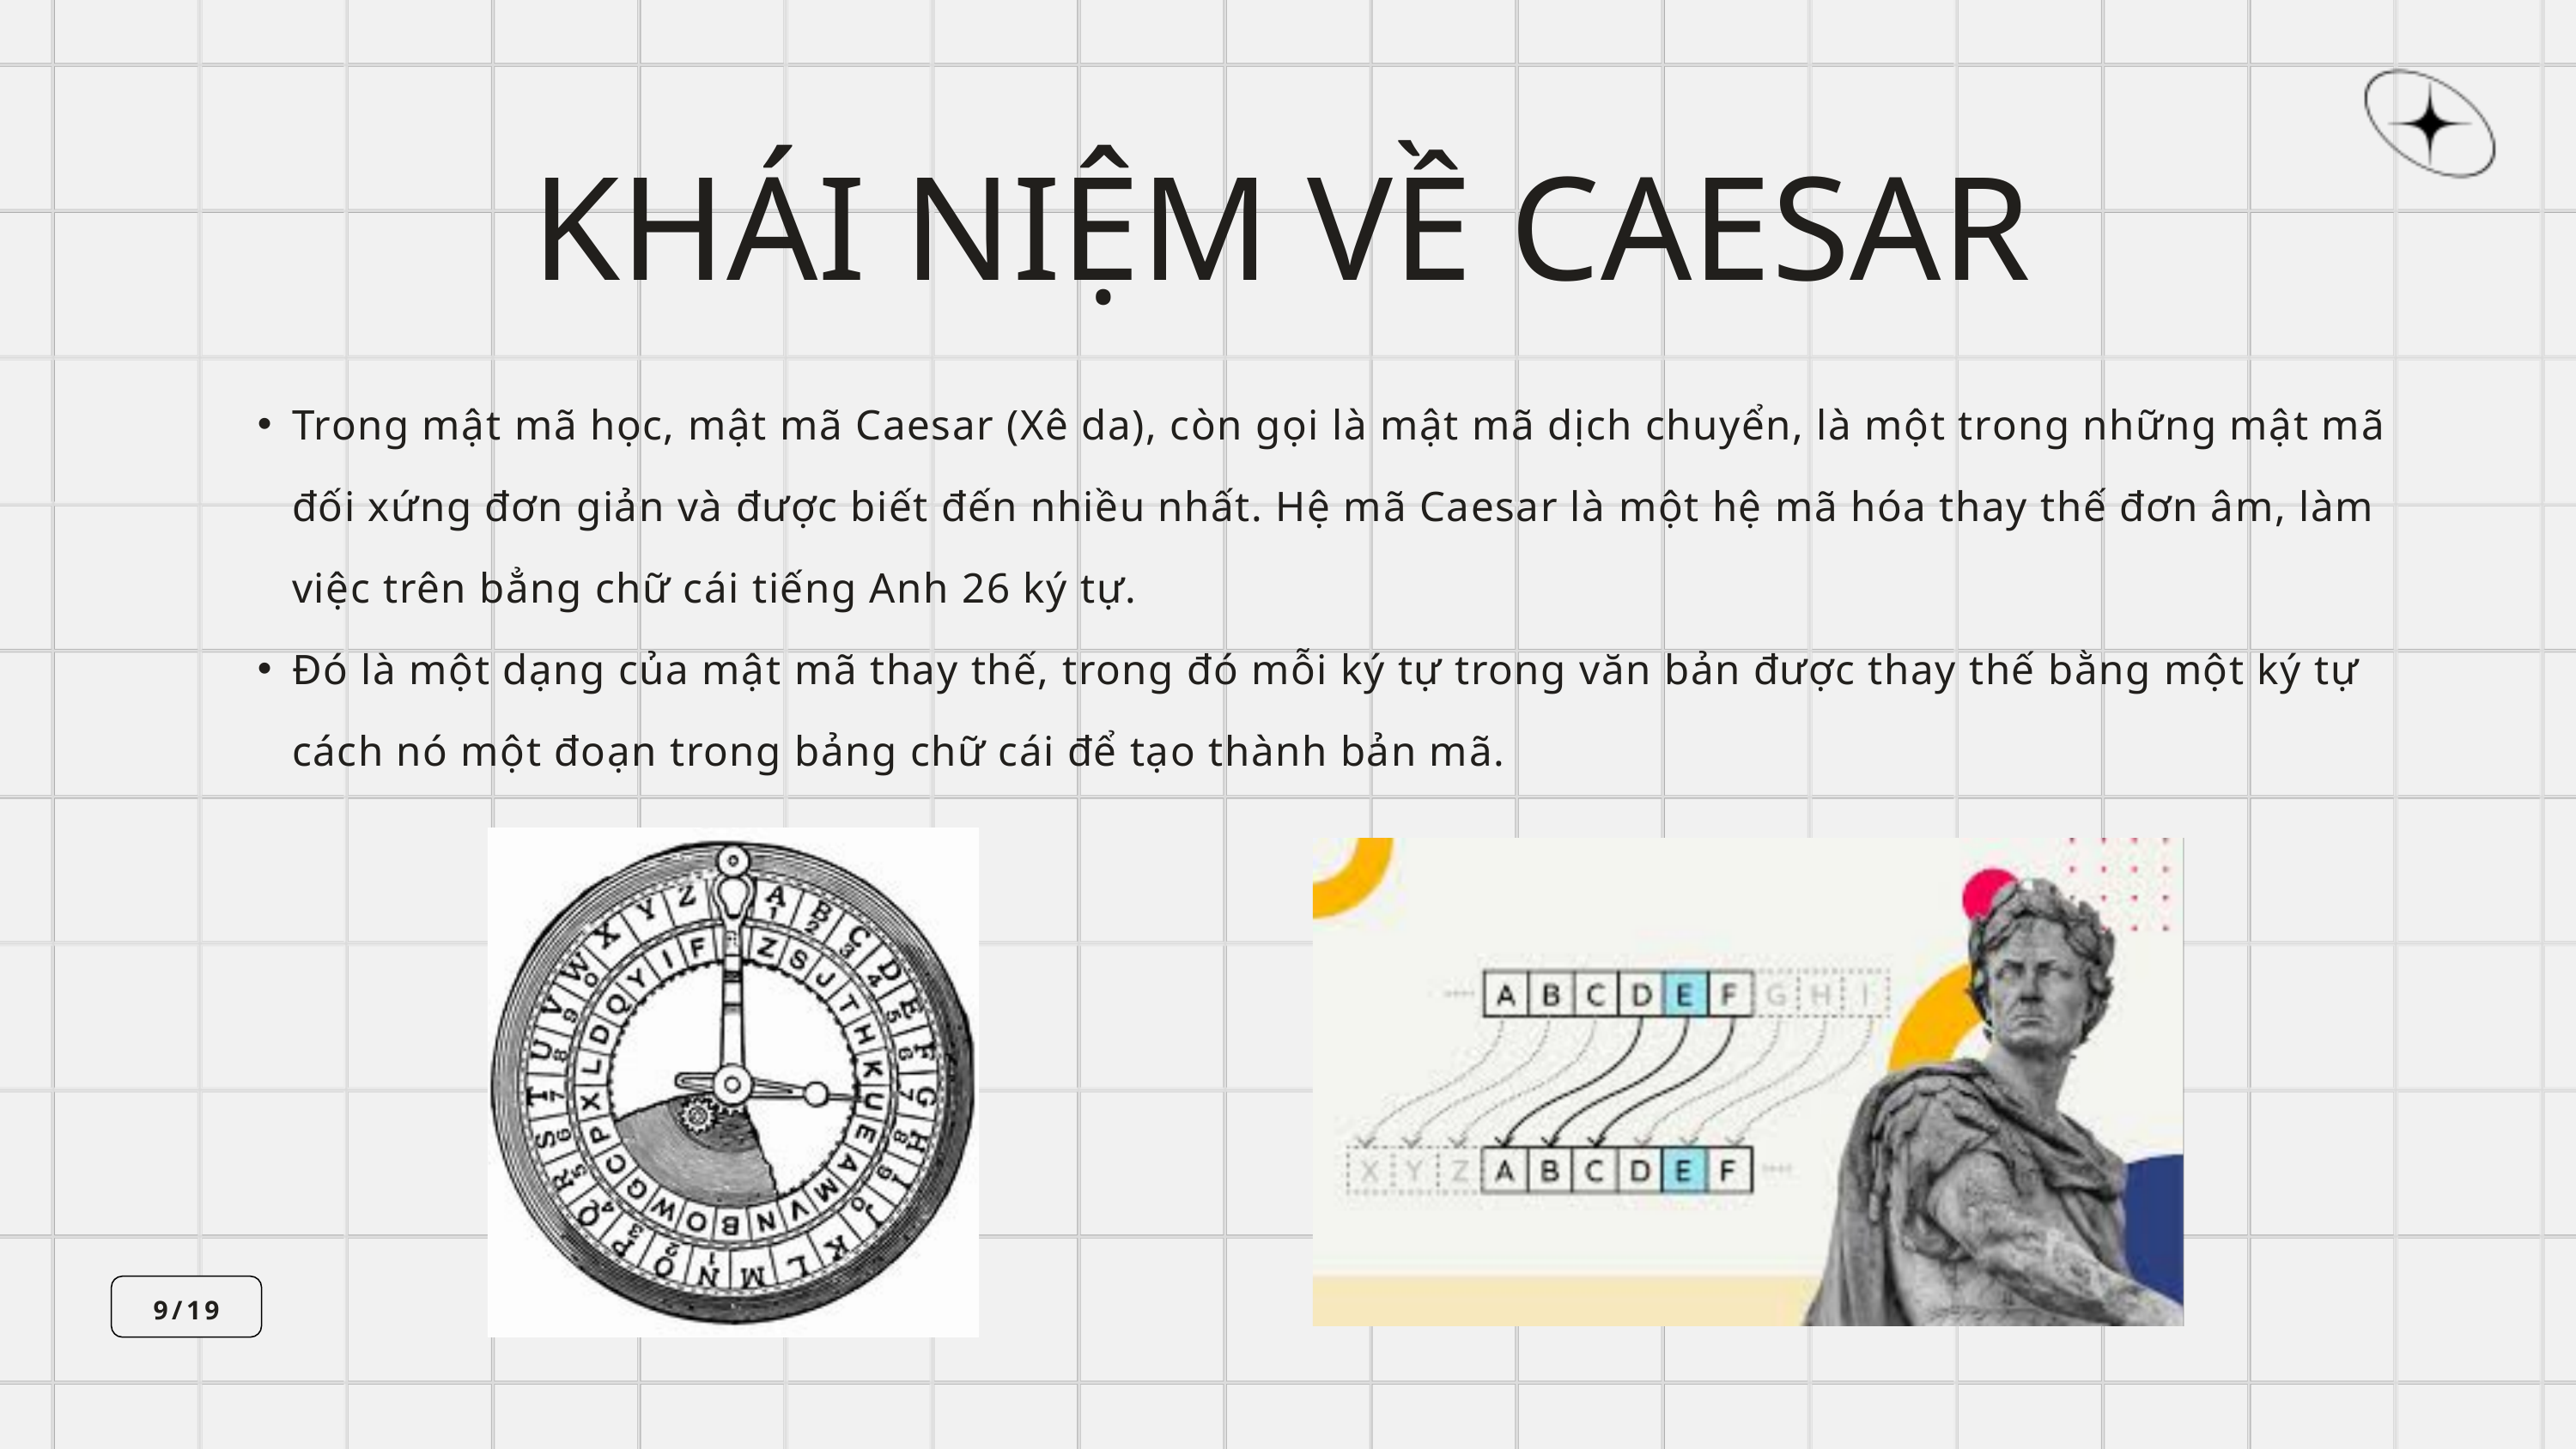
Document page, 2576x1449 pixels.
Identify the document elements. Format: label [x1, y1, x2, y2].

text_box [0, 0, 2576, 1449]
text_box [111, 1276, 262, 1337]
